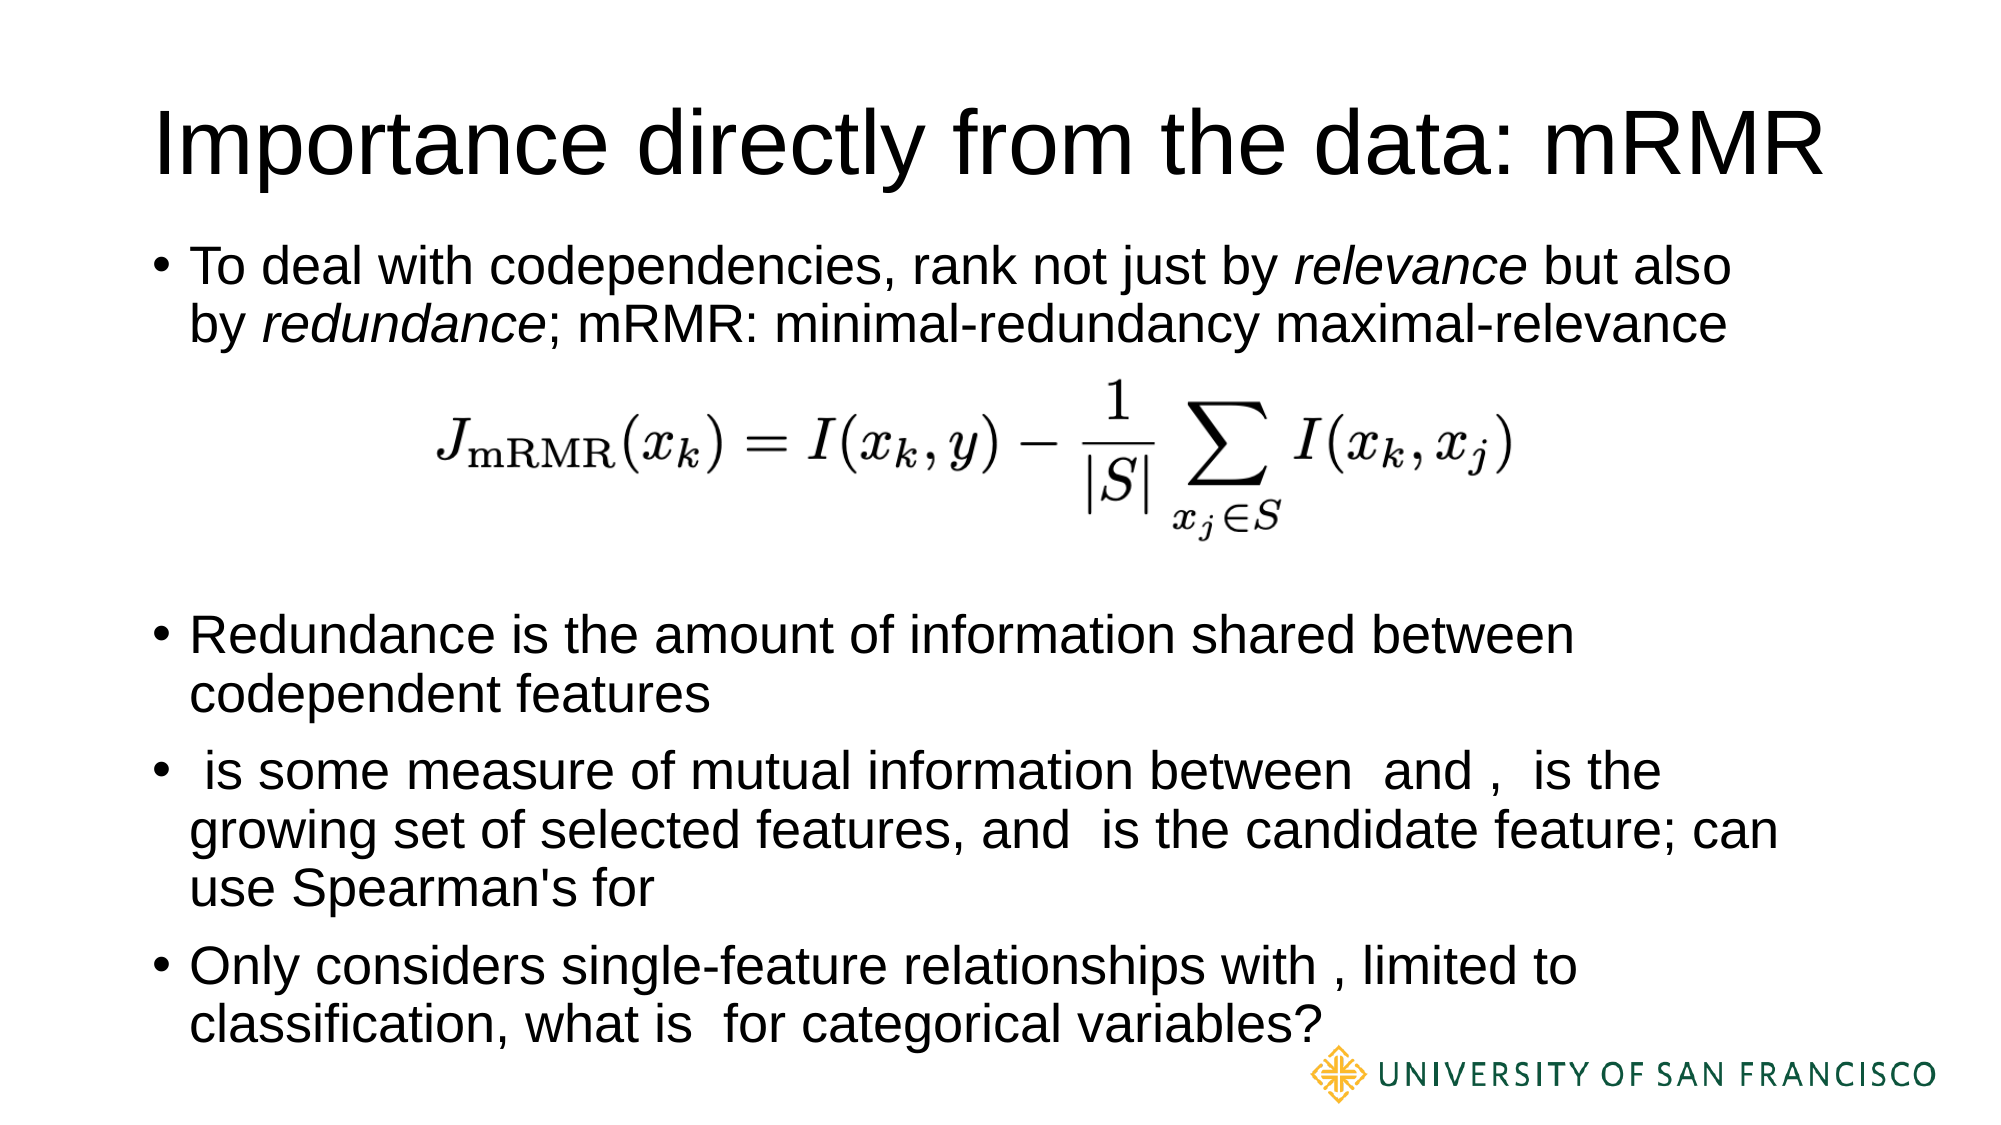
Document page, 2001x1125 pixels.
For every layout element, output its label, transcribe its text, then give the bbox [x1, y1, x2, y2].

picture [429, 367, 1532, 557]
title Importance directly from the data: mRMR [137, 59, 1863, 230]
